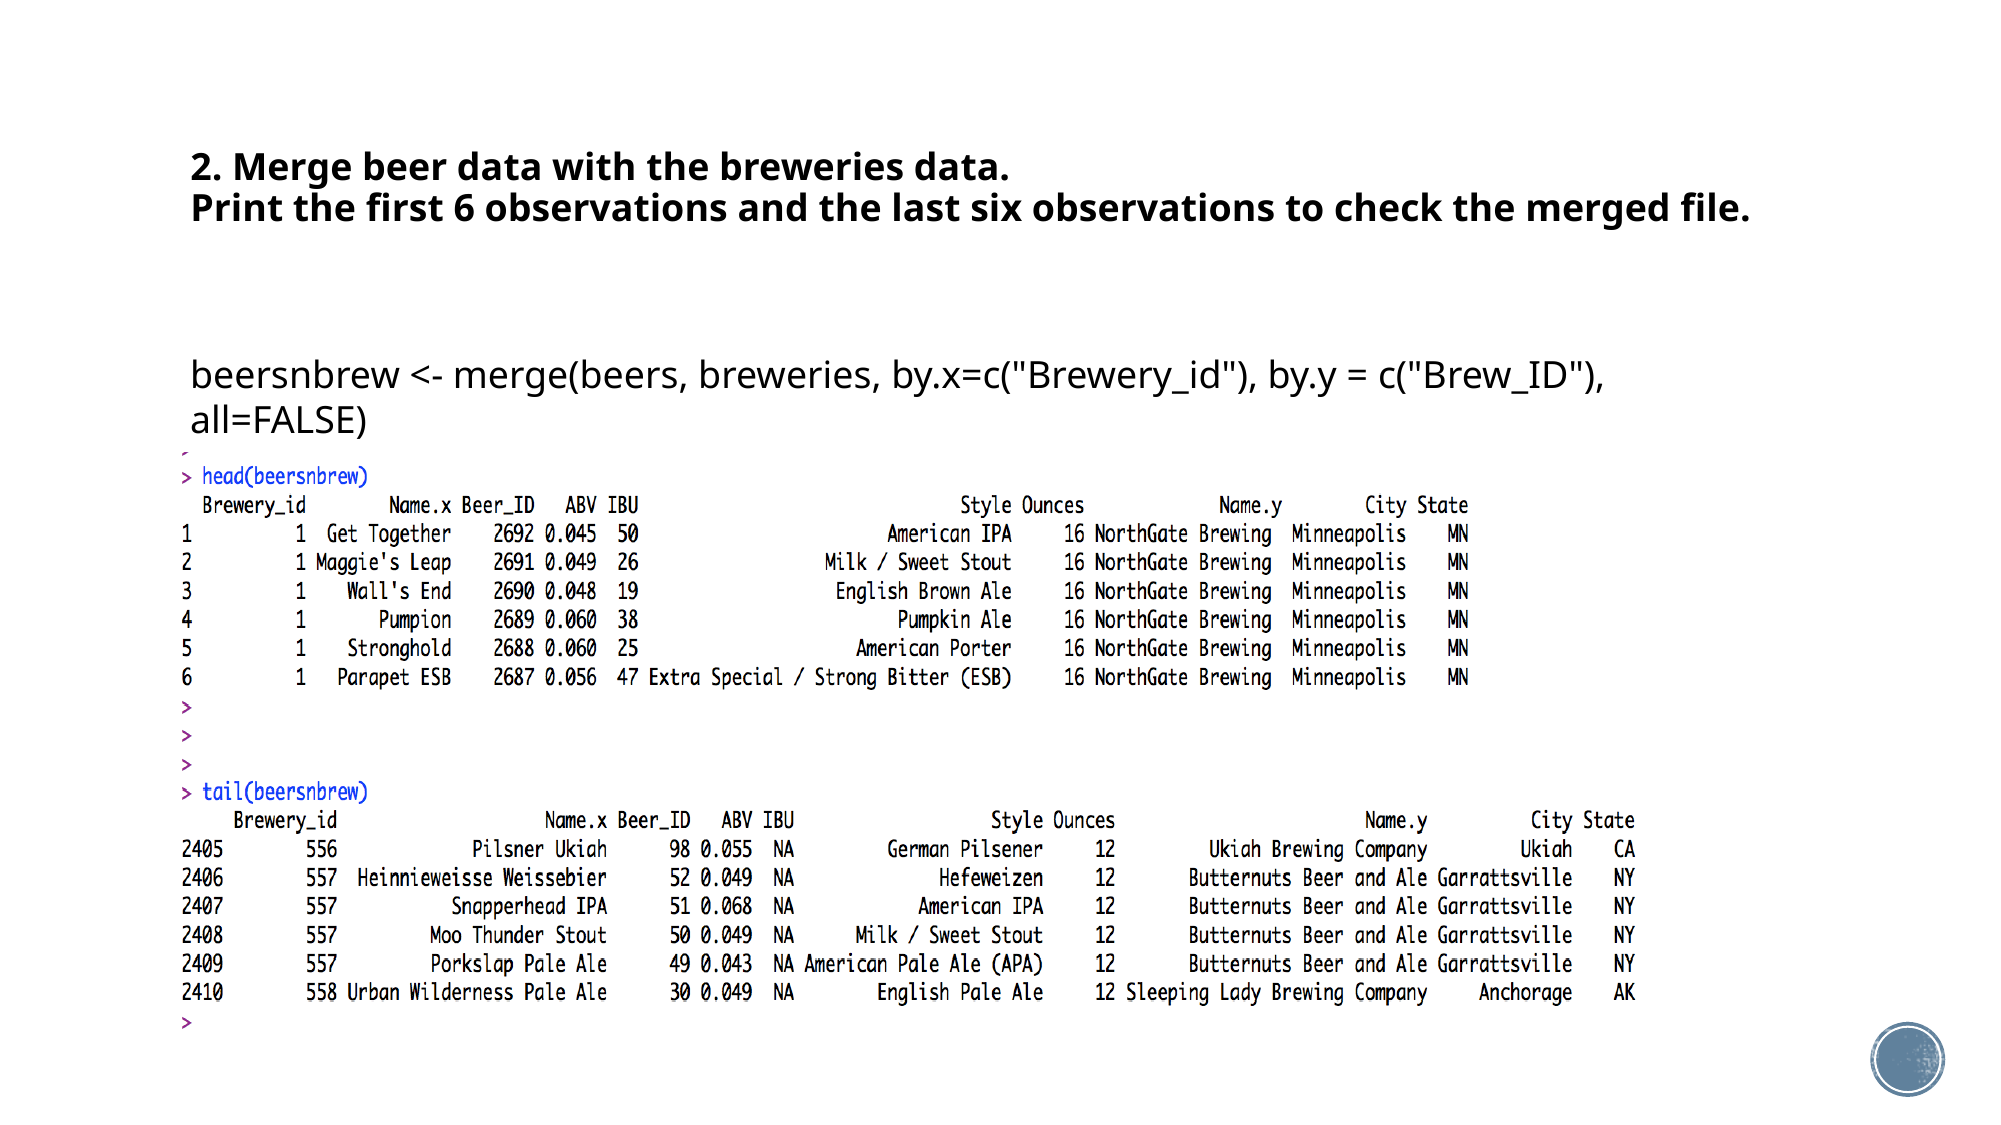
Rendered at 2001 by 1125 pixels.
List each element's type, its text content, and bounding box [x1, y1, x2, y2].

picture [175, 452, 1712, 1042]
title 2. Merge beer data with the breweries data. Print the first 6 observations and the last six observations to check the merged file. [175, 79, 1826, 344]
text_box beersnbrew <- merge(beers, breweries, by.x=c("Brewery_id"), by.y = c("Brew_ID"), all=FALSE) [175, 343, 1684, 449]
